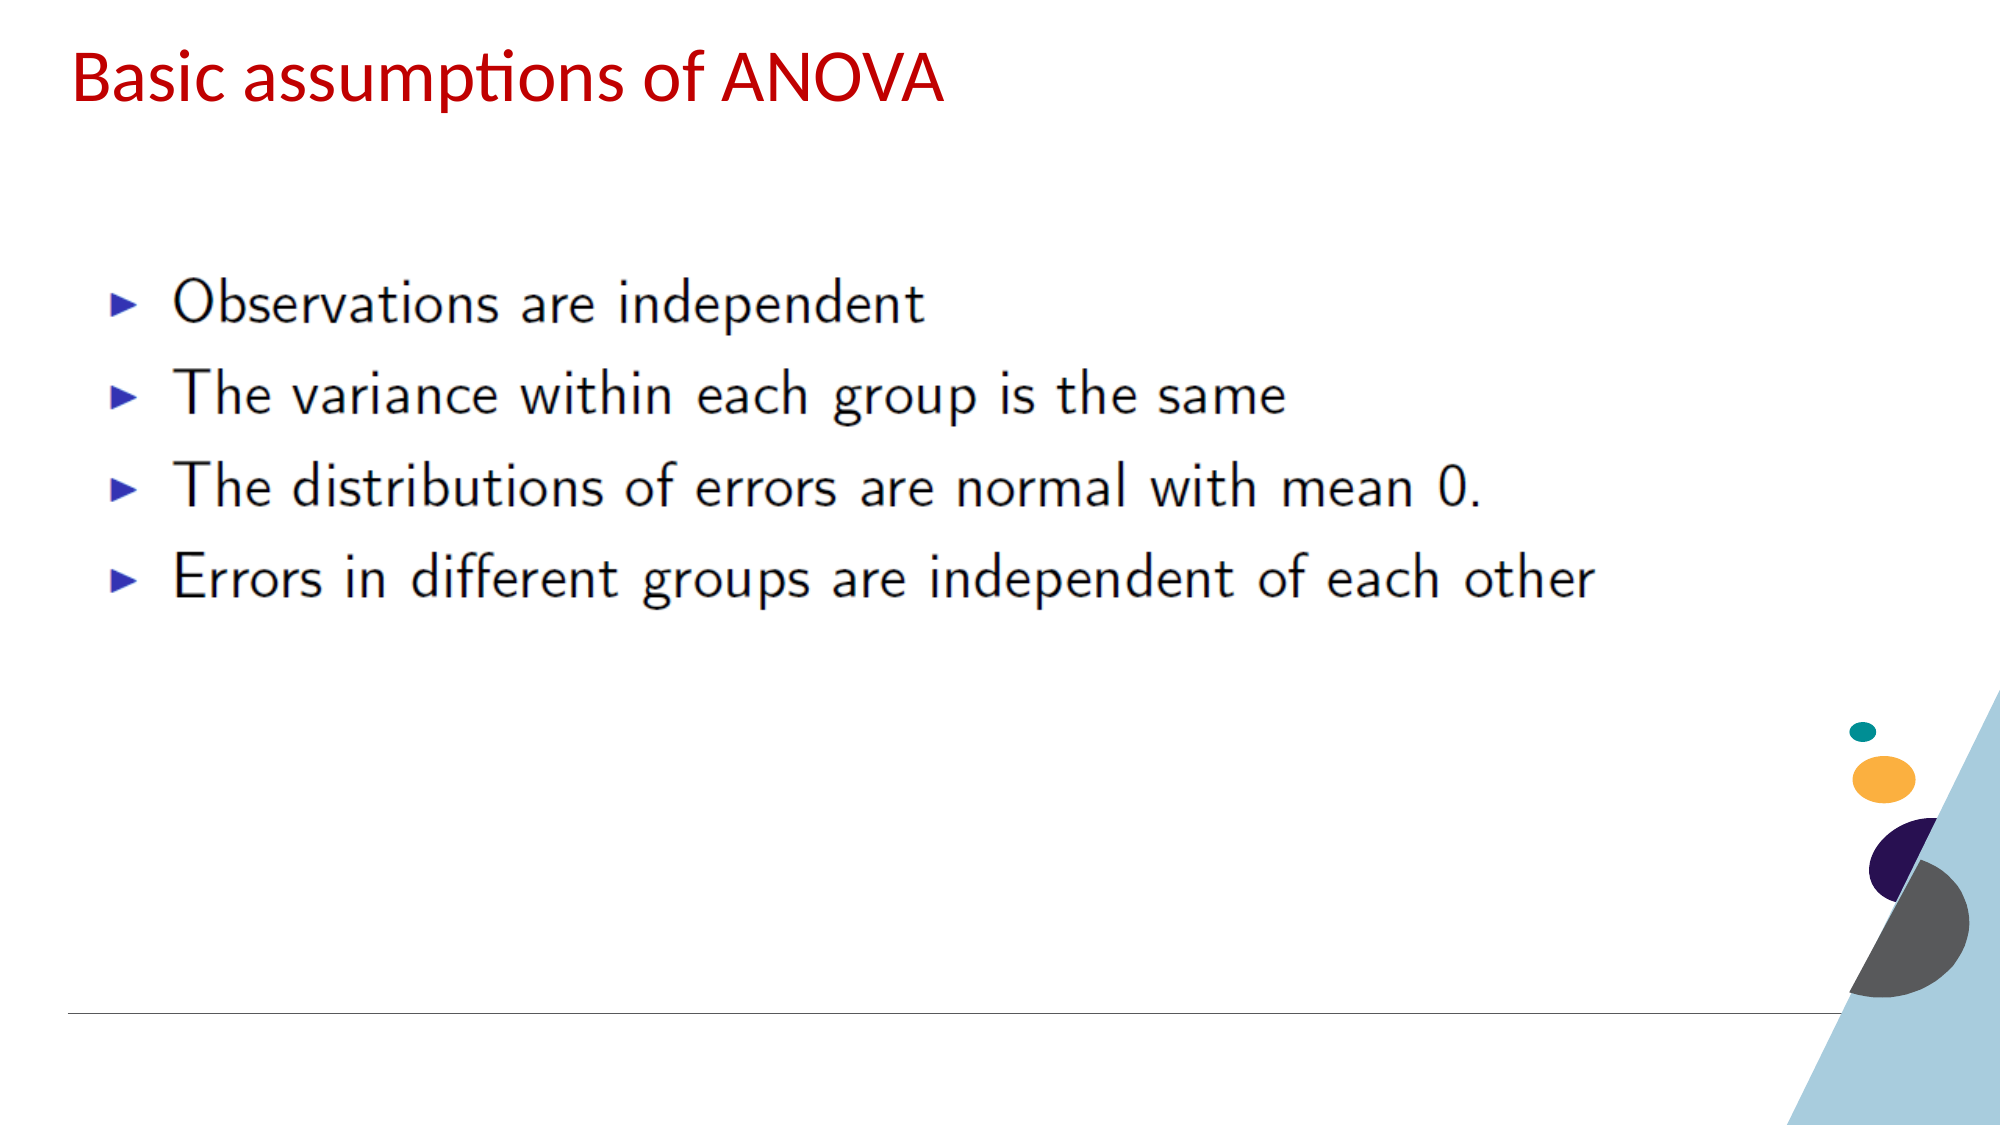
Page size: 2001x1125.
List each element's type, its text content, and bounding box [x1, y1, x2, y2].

text_box Basic assumptions of ANOVA [56, 36, 1894, 124]
picture [79, 204, 1651, 709]
